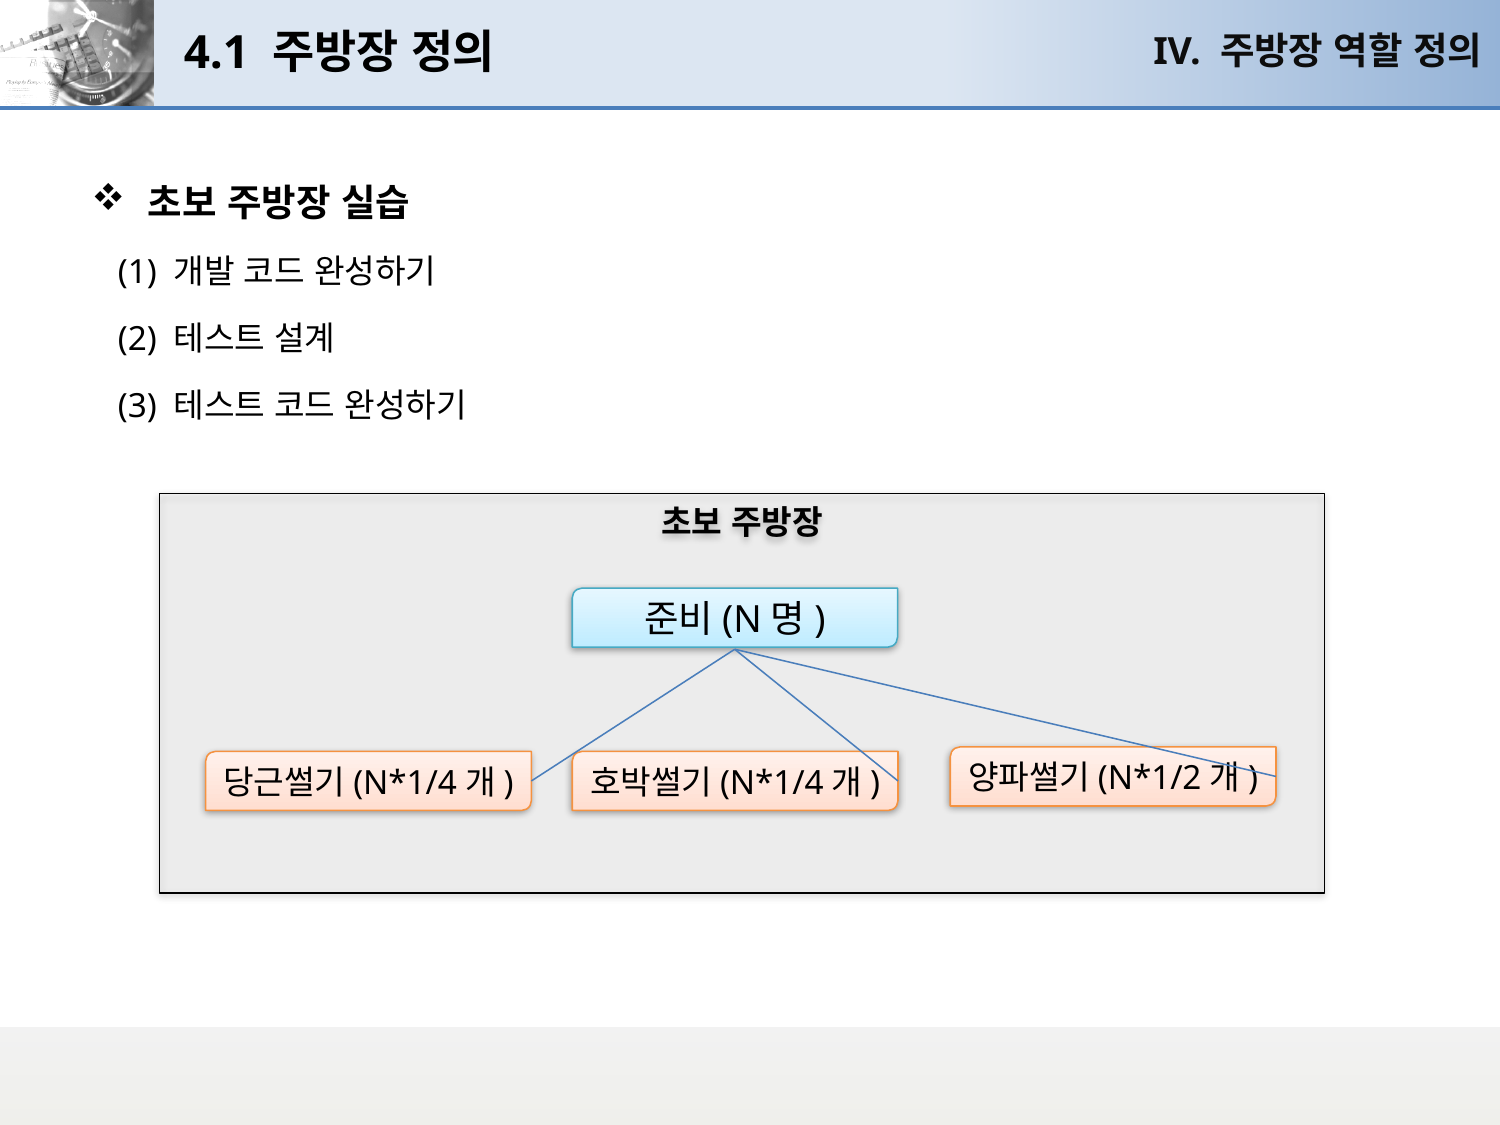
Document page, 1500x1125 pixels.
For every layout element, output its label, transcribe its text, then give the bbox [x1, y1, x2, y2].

text_box 초보 주방장 [159, 493, 1325, 894]
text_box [734, 648, 1114, 748]
text_box 준비(N명) [571, 587, 899, 647]
text_box IV. 주방장 역할 정의 [1021, 19, 1483, 78]
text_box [368, 648, 732, 752]
picture [0, 0, 154, 106]
title 4.1 주방장 정의 [169, 7, 1055, 94]
text_box 양파썰기(N*1/2개) [949, 746, 1277, 807]
text_box 호박썰기(N*1/4개) [571, 755, 899, 812]
text_box 당근썰기(N*1/4개) [204, 750, 533, 812]
list 초보 주방장 실습 (1) 개발 코드 완성하기 (2) 테스트 설계 (3) 테스트 코드 완성하기 [76, 149, 1459, 1012]
